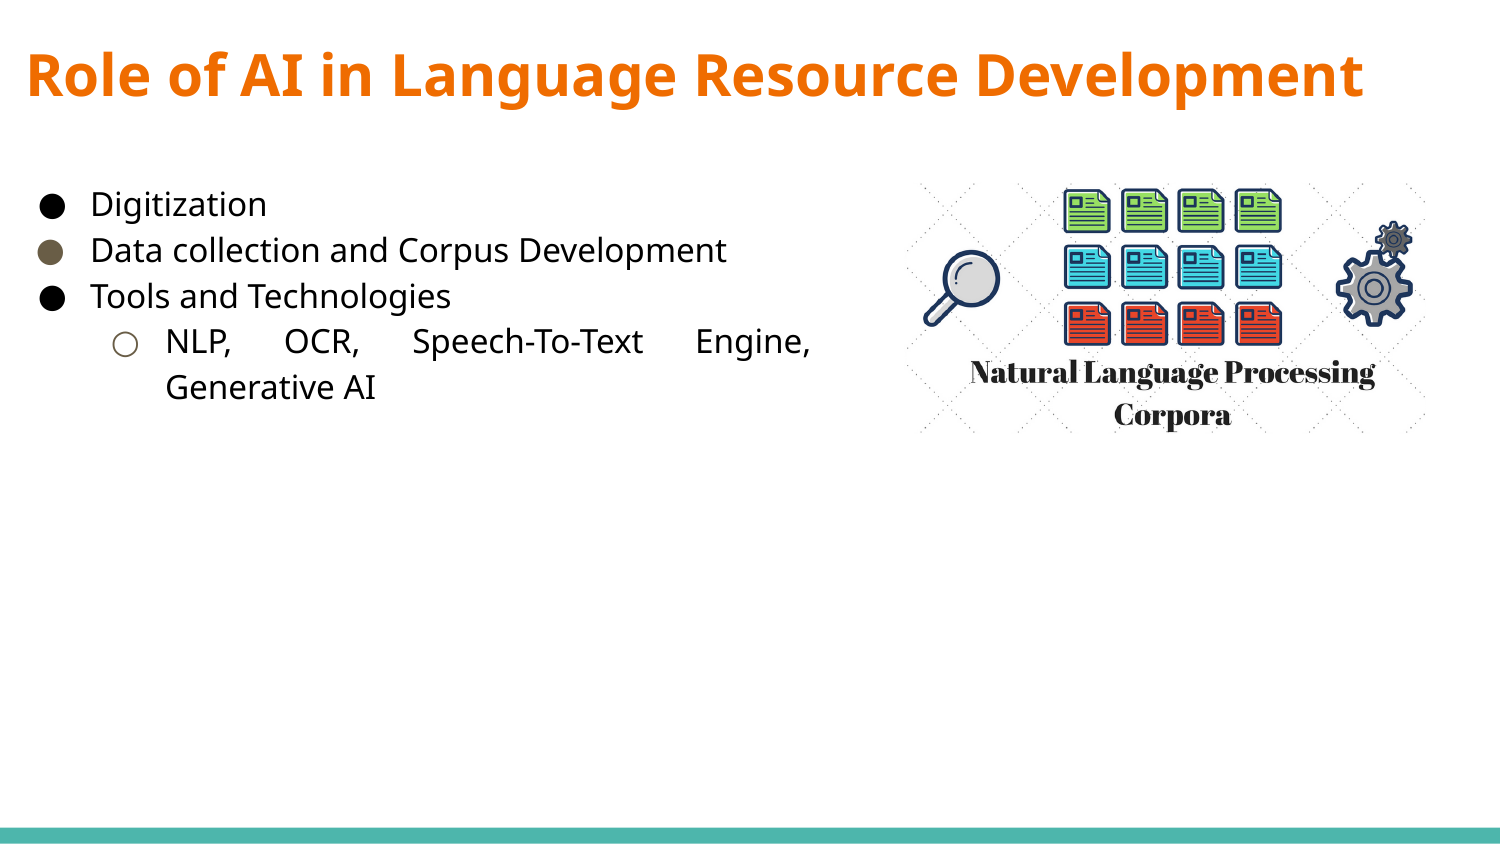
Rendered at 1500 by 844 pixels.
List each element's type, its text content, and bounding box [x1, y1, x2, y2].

picture [903, 182, 1426, 434]
text_box Role of AI in Language Resource Development [10, 22, 1442, 188]
text_box Digitization Data collection and Corpus Development Tools and Technologies NLP, OCR, Speech-To-Text Engine, Generative AI [0, 162, 828, 704]
